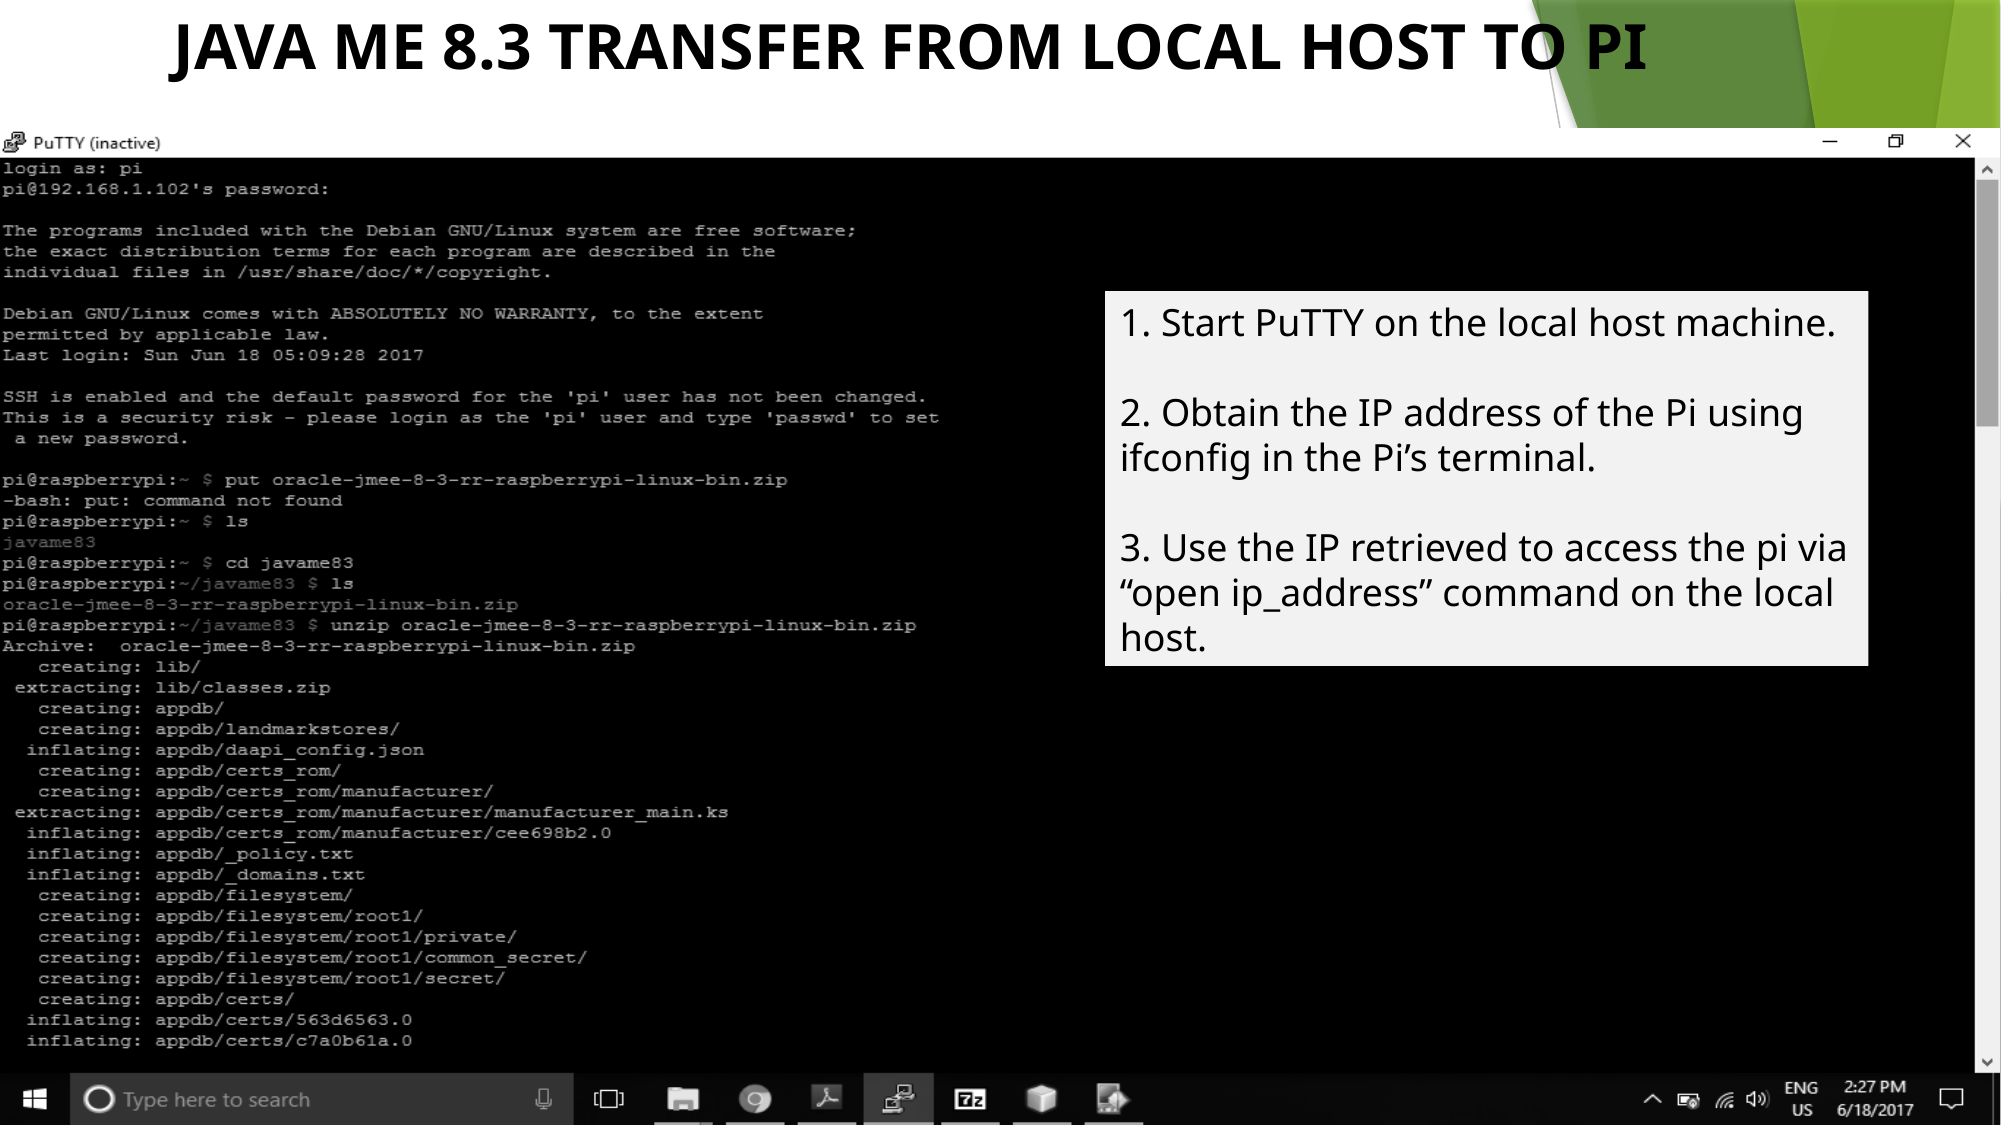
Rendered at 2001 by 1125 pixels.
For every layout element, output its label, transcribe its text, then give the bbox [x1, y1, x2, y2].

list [0, 128, 2000, 1125]
text_box JAVA ME 8.3 TRANSFER FROM LOCAL HOST TO PI [158, 0, 1664, 90]
